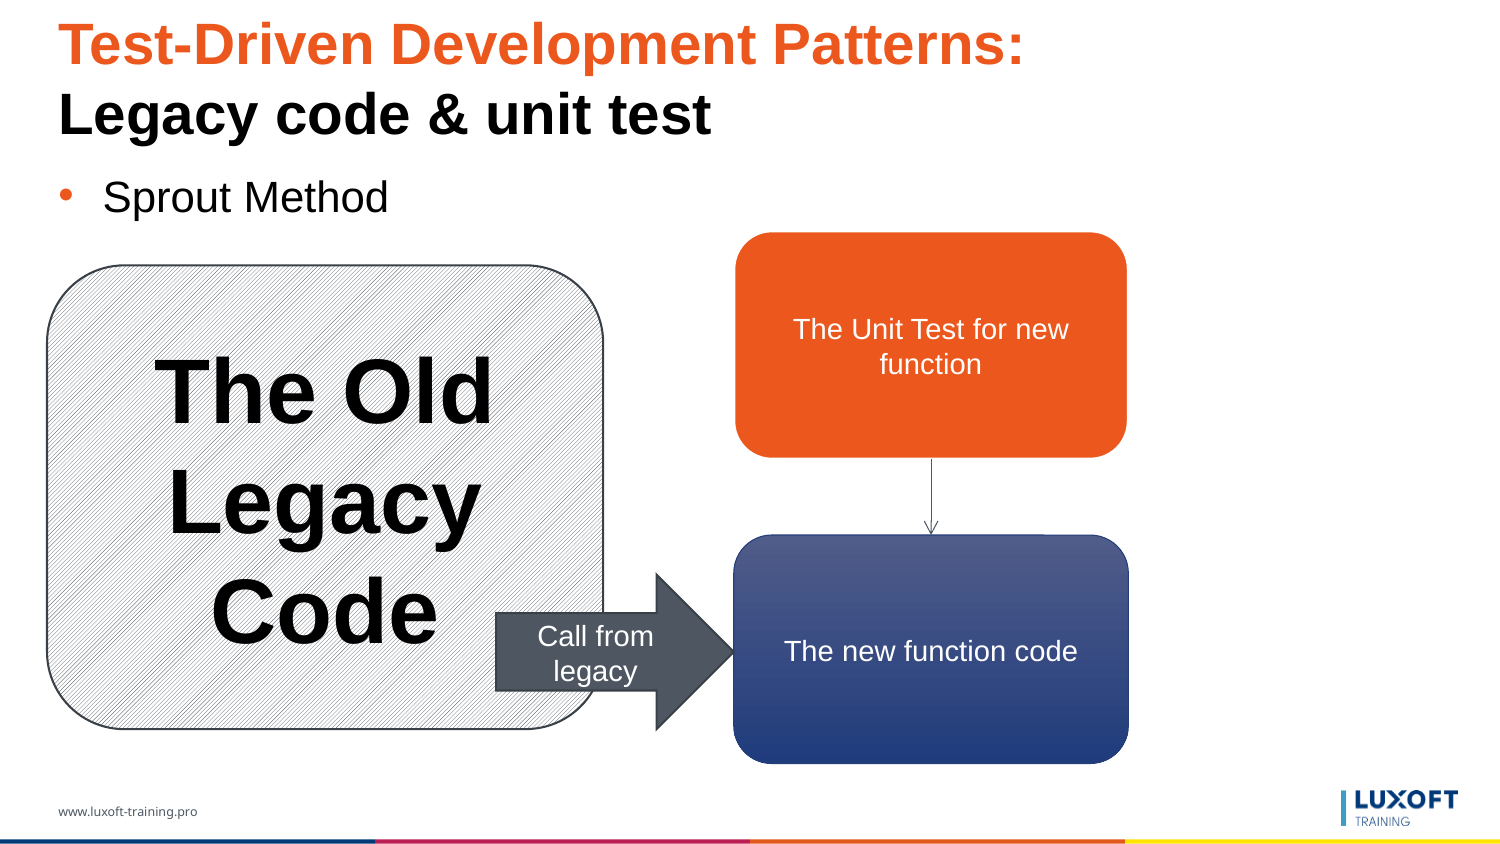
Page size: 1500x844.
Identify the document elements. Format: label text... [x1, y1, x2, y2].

text_box The Unit Test for new function [732, 229, 1130, 461]
list Sprout Method [47, 147, 1457, 764]
text_box The new function code [733, 534, 1129, 765]
text_box Call from legacy [495, 572, 736, 732]
text_box The Old Legacy Code [45, 264, 605, 731]
picture [1341, 790, 1458, 826]
title Test-Driven Development Patterns: Legacy code & unit test [47, 44, 1457, 107]
